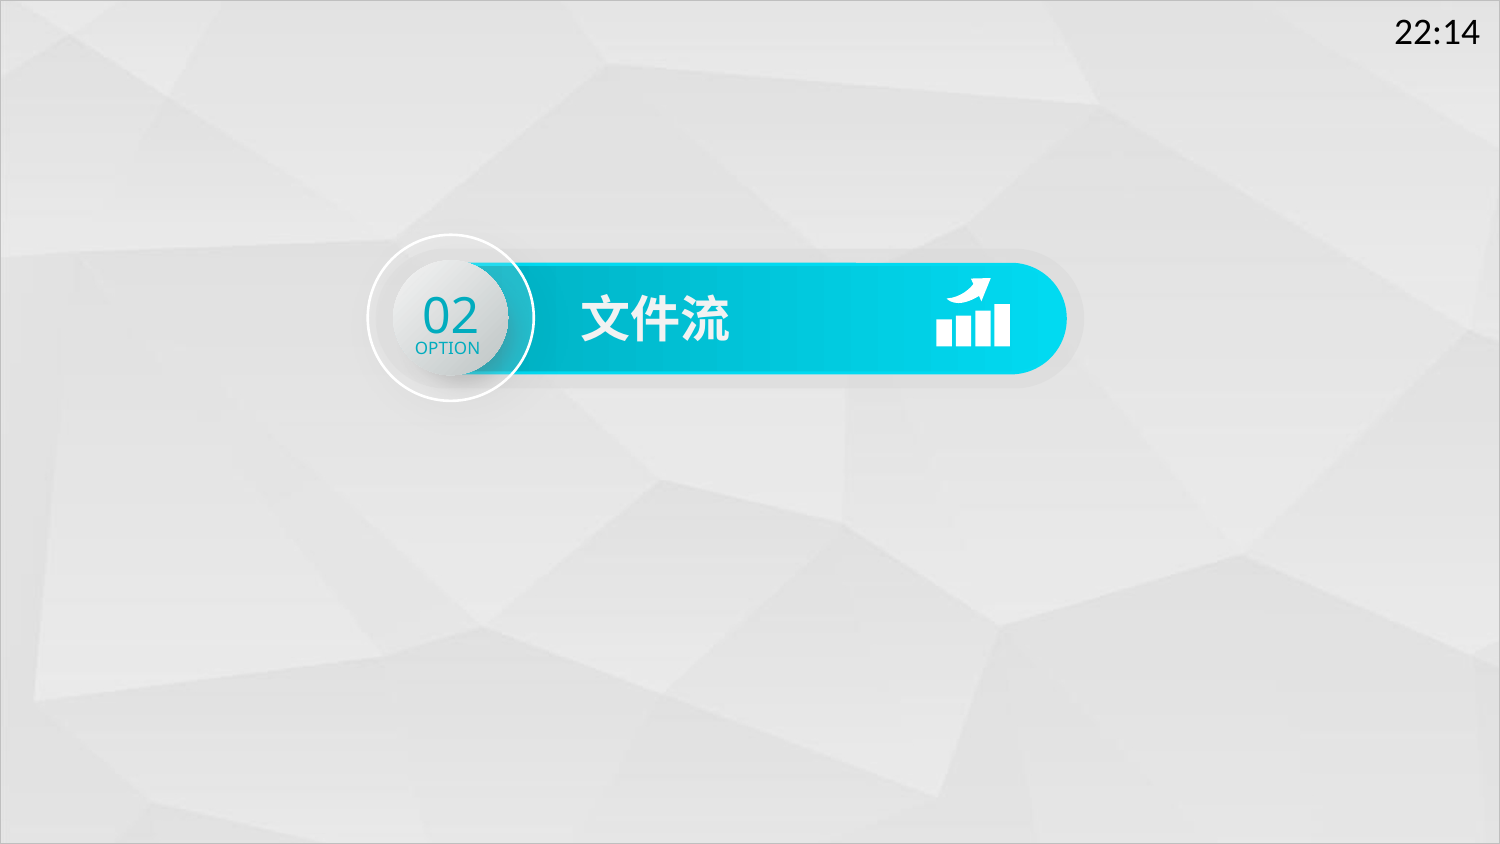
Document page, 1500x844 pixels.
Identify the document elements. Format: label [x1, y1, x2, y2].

text_box [560, 248, 1085, 389]
text_box [367, 234, 560, 461]
text_box [565, 278, 1010, 356]
